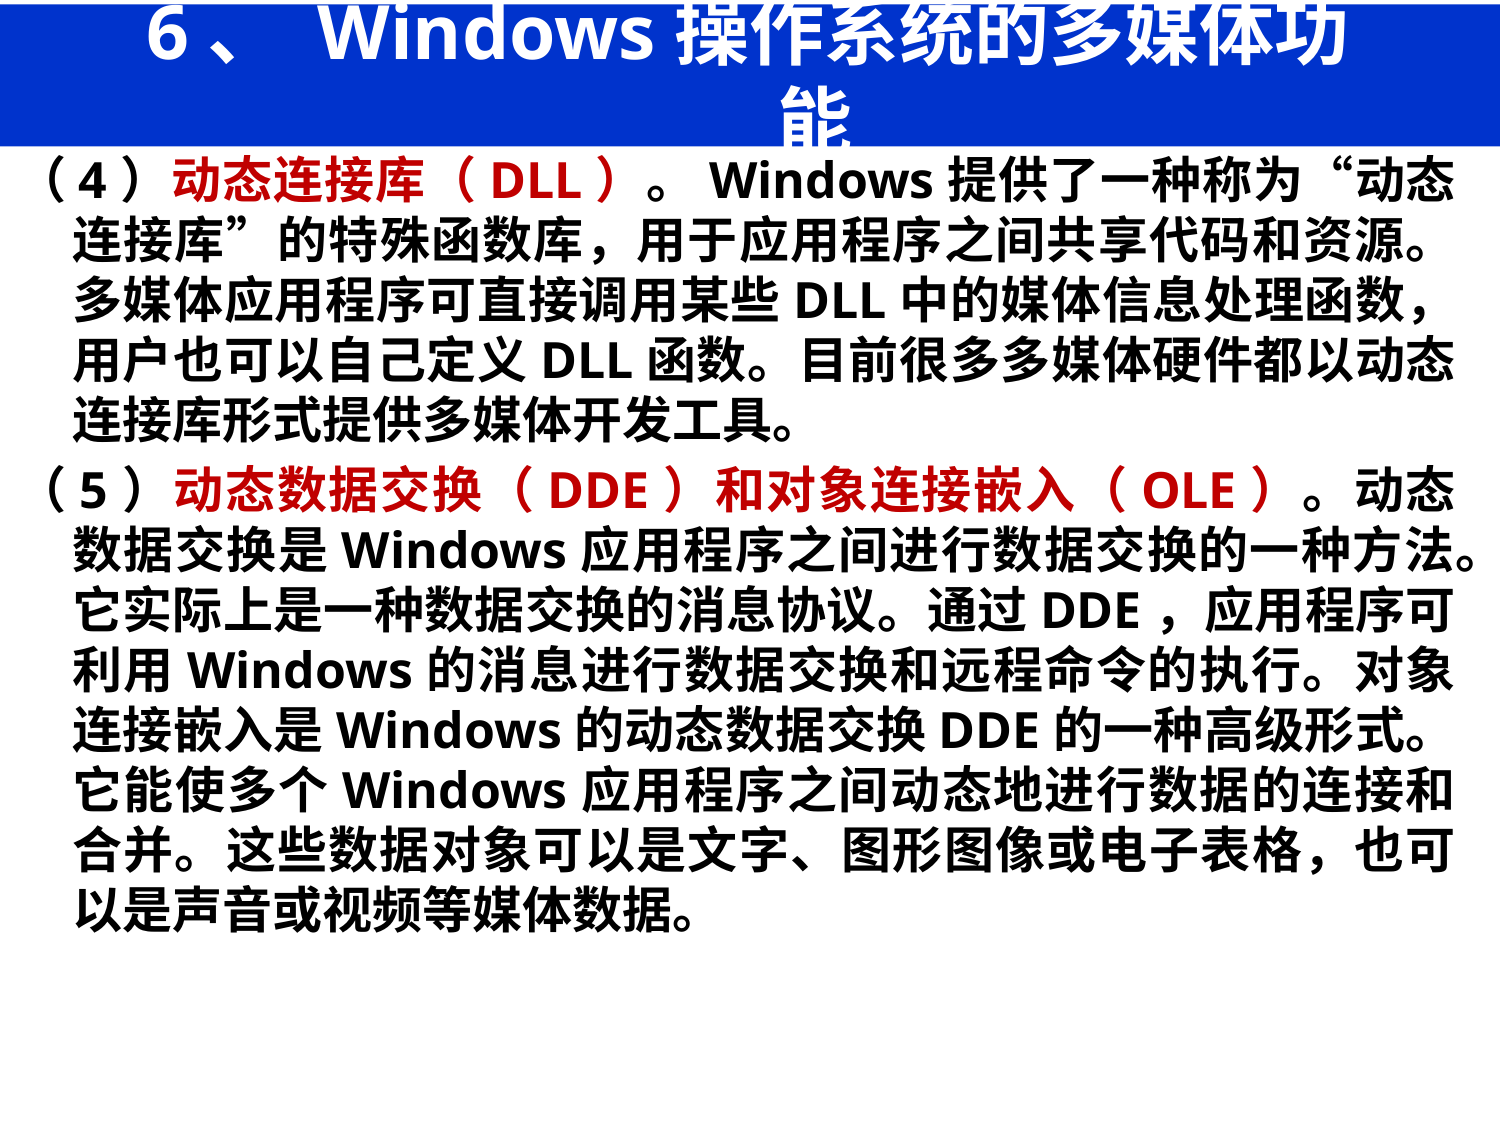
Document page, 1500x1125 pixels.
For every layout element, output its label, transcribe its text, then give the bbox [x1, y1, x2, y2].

title 6、 Windows操作系统的多媒体功能 [111, 7, 1385, 141]
list （4）动态连接库（DLL）。Windows提供了一种称为“动态连接库”的特殊函数库，用于应用程序之间共享代码和资源。多媒体应用程序可直接调用某些DLL中的媒体信息处理函数，用户也可以自己定义DLL函数。目前很多多媒体硬件都以动态连接库形式提供多媒体开发工具。 （5）动态数据交换（DDE）和对象连接嵌入（OLE）。动态数据交换是Windows应用程序之间进行数据交换的一种方法。它实际上是一种数据交换的消息协议。通过DDE，应用程序可利用Windows的消息进行数据交换和远程命令的执行。对象连接嵌入是Windows的动态数据交换DDE的一种高级形式。它能使多个Windows应用程序之间动态地进行数据的连接和合并。这些数据对象可以是文字、图形图像或电子表格，也可以是声音或视频等媒体数据。 [1, 141, 1471, 967]
